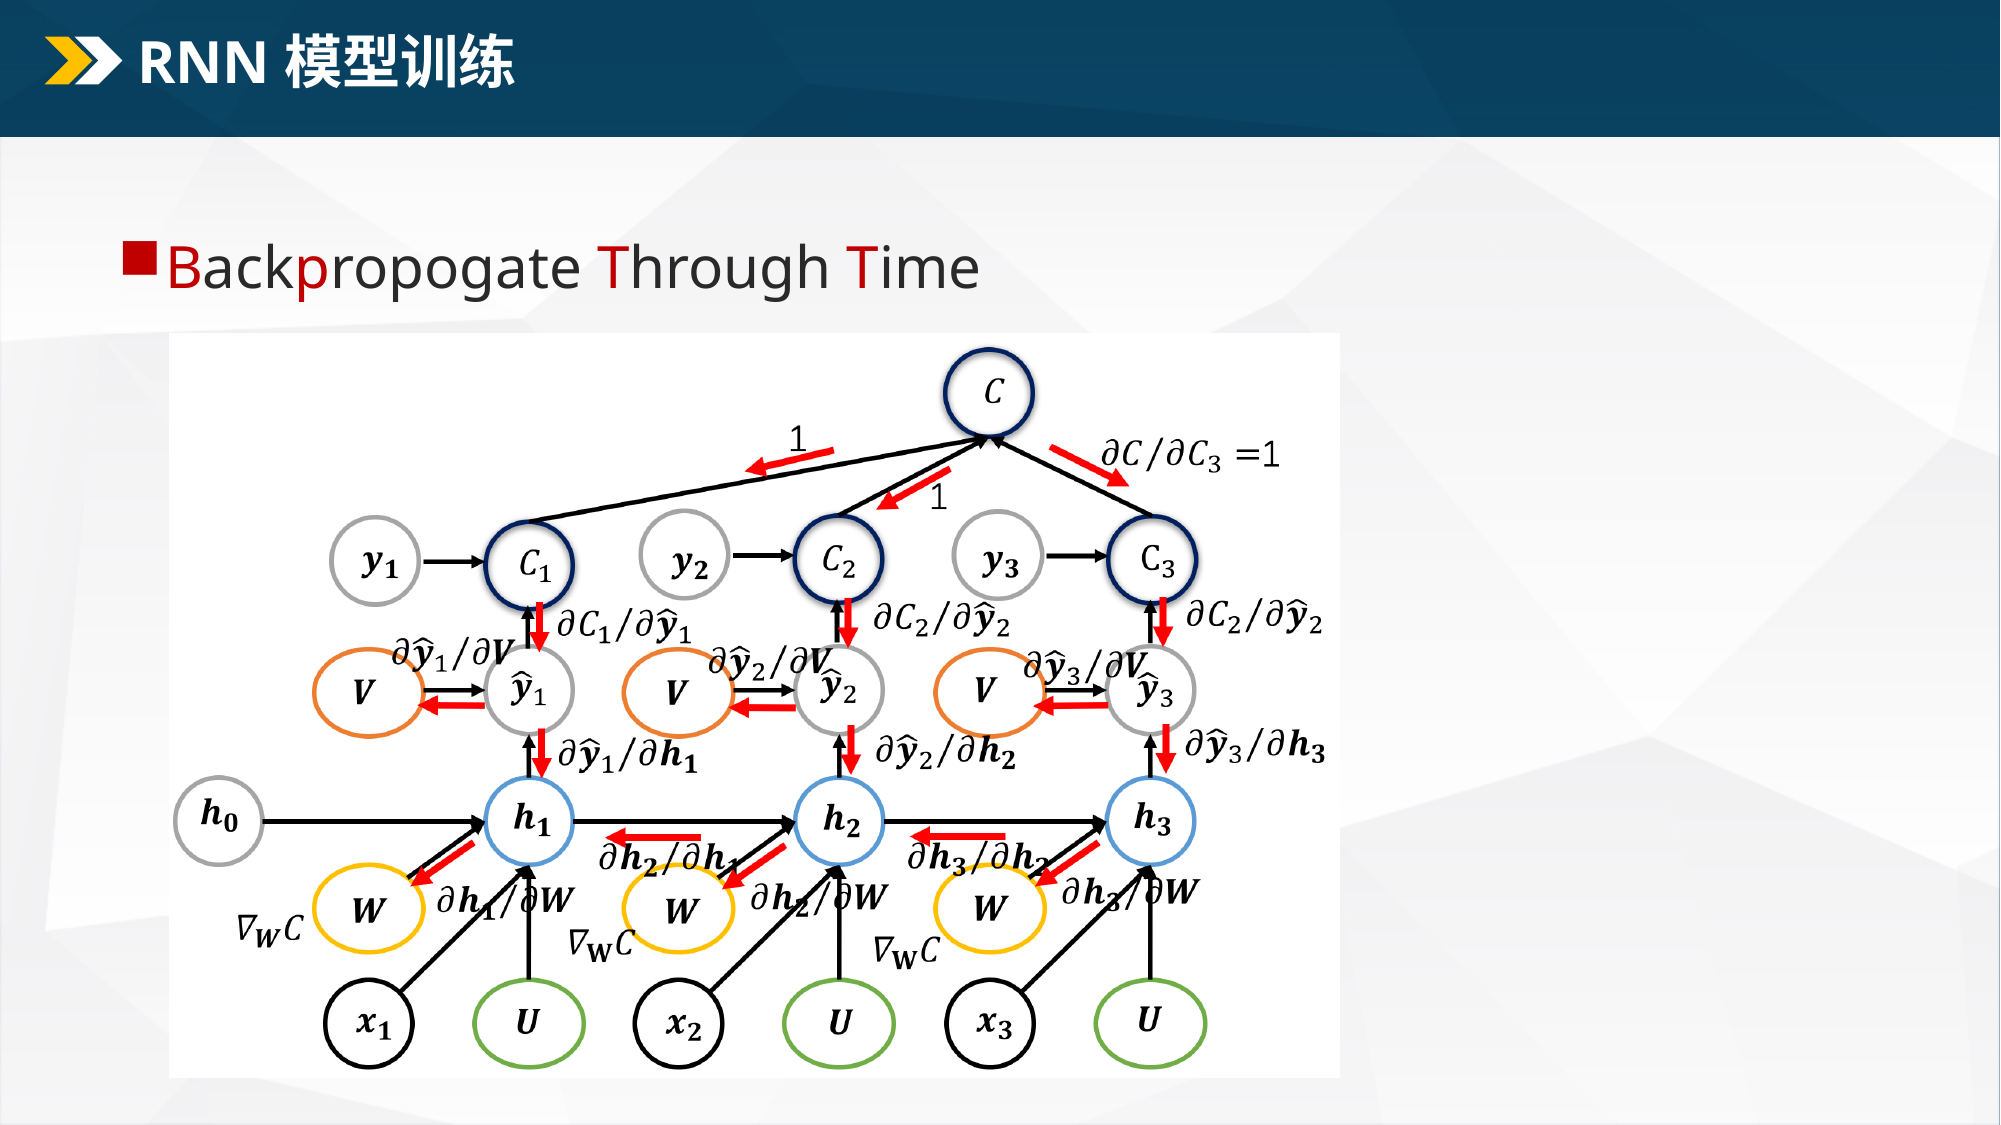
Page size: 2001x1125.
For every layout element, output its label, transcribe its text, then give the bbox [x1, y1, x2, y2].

list Backpropogate Through Time [103, 188, 1503, 1048]
title RNN模型训练 [122, 25, 1723, 137]
picture [0, 0, 2000, 1125]
